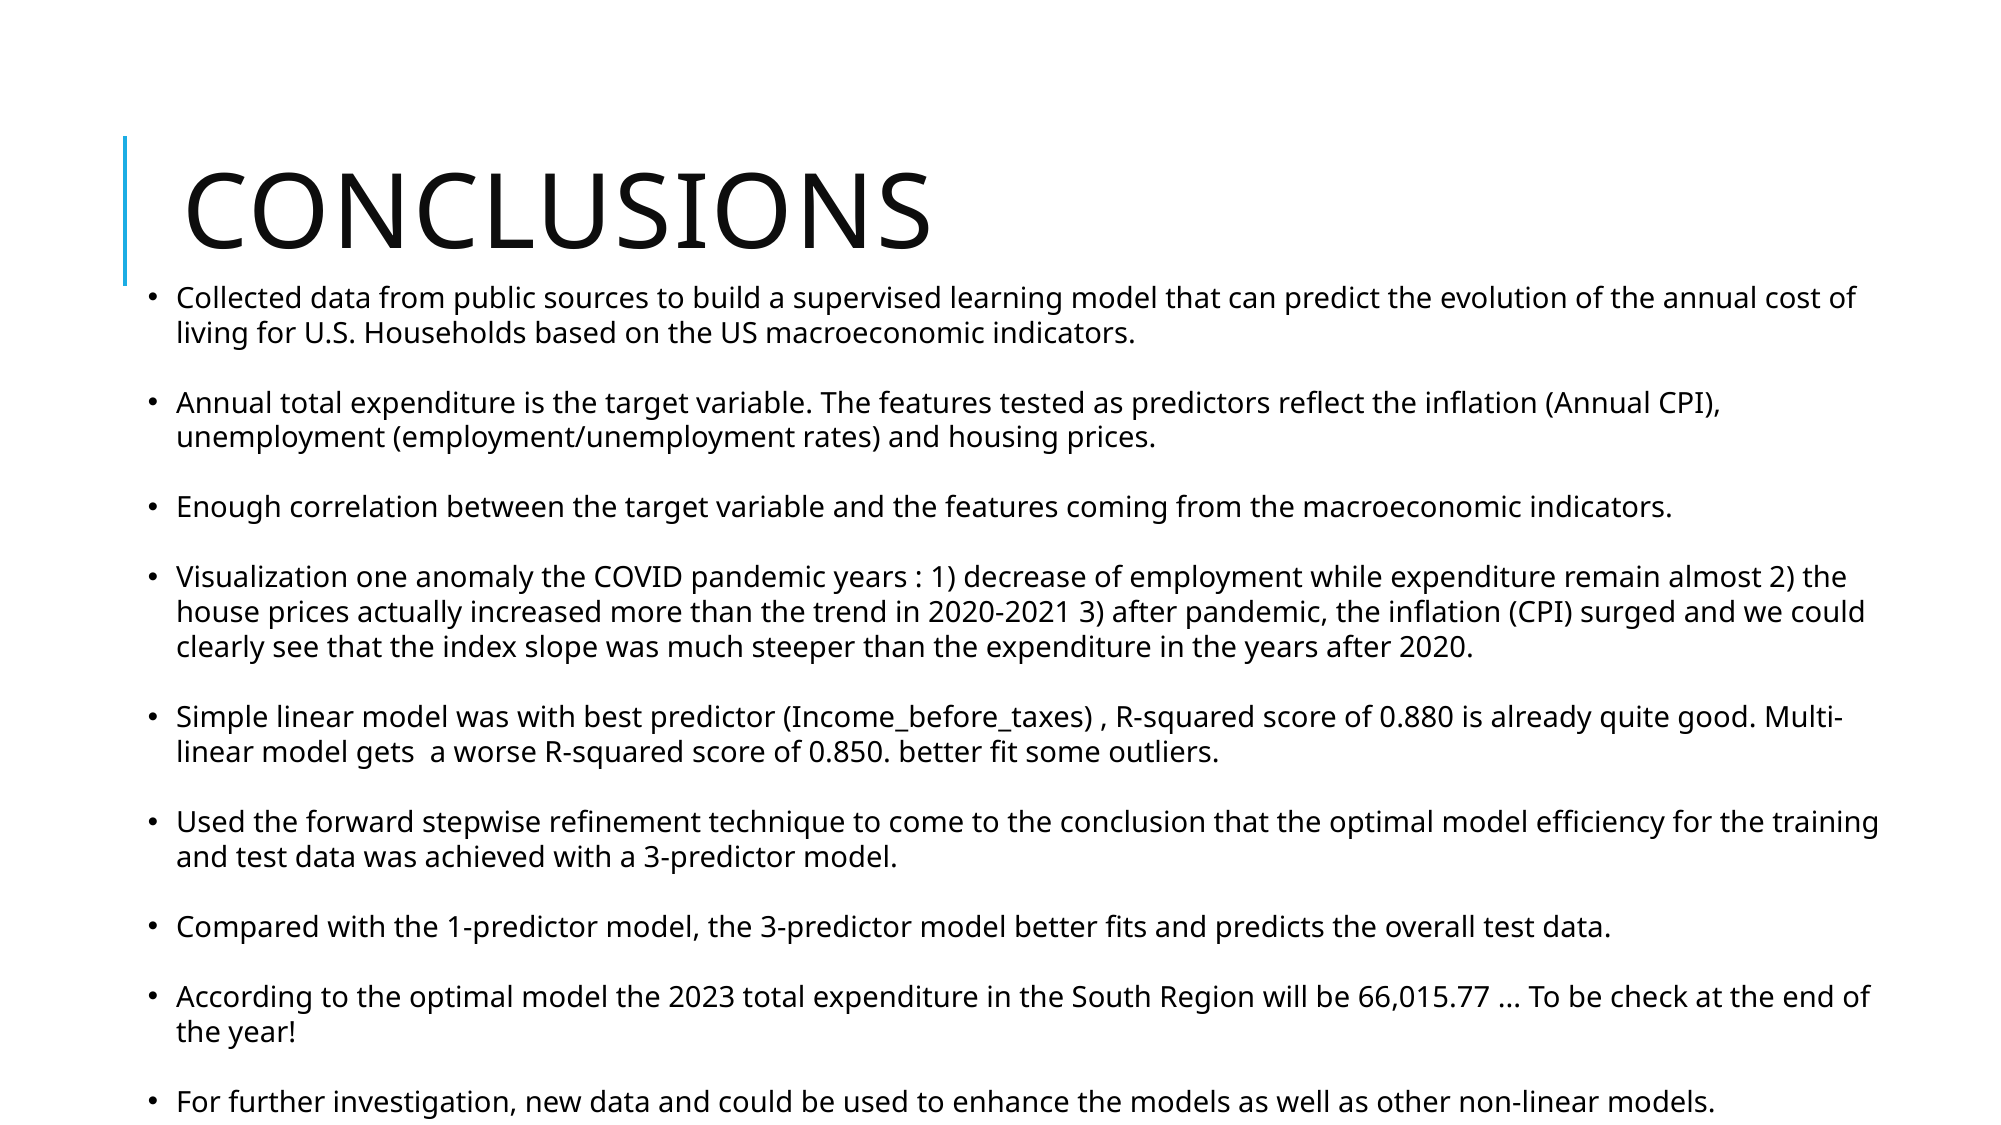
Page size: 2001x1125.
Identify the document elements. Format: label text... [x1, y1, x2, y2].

title conclusions [168, 96, 1763, 271]
text_box Collected data from public sources to build a supervised learning model that can predict the evolution of the annual cost of living for U.S. Households based on the US macroeconomic indicators. Annual total expenditure is the target variable. The features tested as predictors reflect the inflation (Annual CPI), unemployment (employment/unemployment rates) and housing prices. Enough correlation between the target variable and the features coming from the macroeconomic indicators. Visualization one anomaly the COVID pandemic years : 1) decrease of employment while expenditure remain almost 2) the house prices actually increased more than the trend in 2020-2021 3) after pandemic, the inflation (CPI) surged and we could clearly see that the index slope was much steeper than the expenditure in the years after 2020. Simple linear model was with best predictor (Income_before_taxes) , R-squared score of 0.880 is already quite good. Multi-linear model gets a worse R-squared score of 0.850. better fit some outliers. Used the forward stepwise refinement technique to come to the conclusion that the optimal model efficiency for the training and test data was achieved with a 3-predictor model. Compared with the 1-predictor model, the 3-predictor model better fits and predicts the overall test data. According to the optimal model the 2023 total expenditure in the South Region will be 66,015.77 ... To be check at the end of the year! For further investigation, new data and could be used to enhance the models as well as other non-linear models. [133, 271, 1932, 1125]
